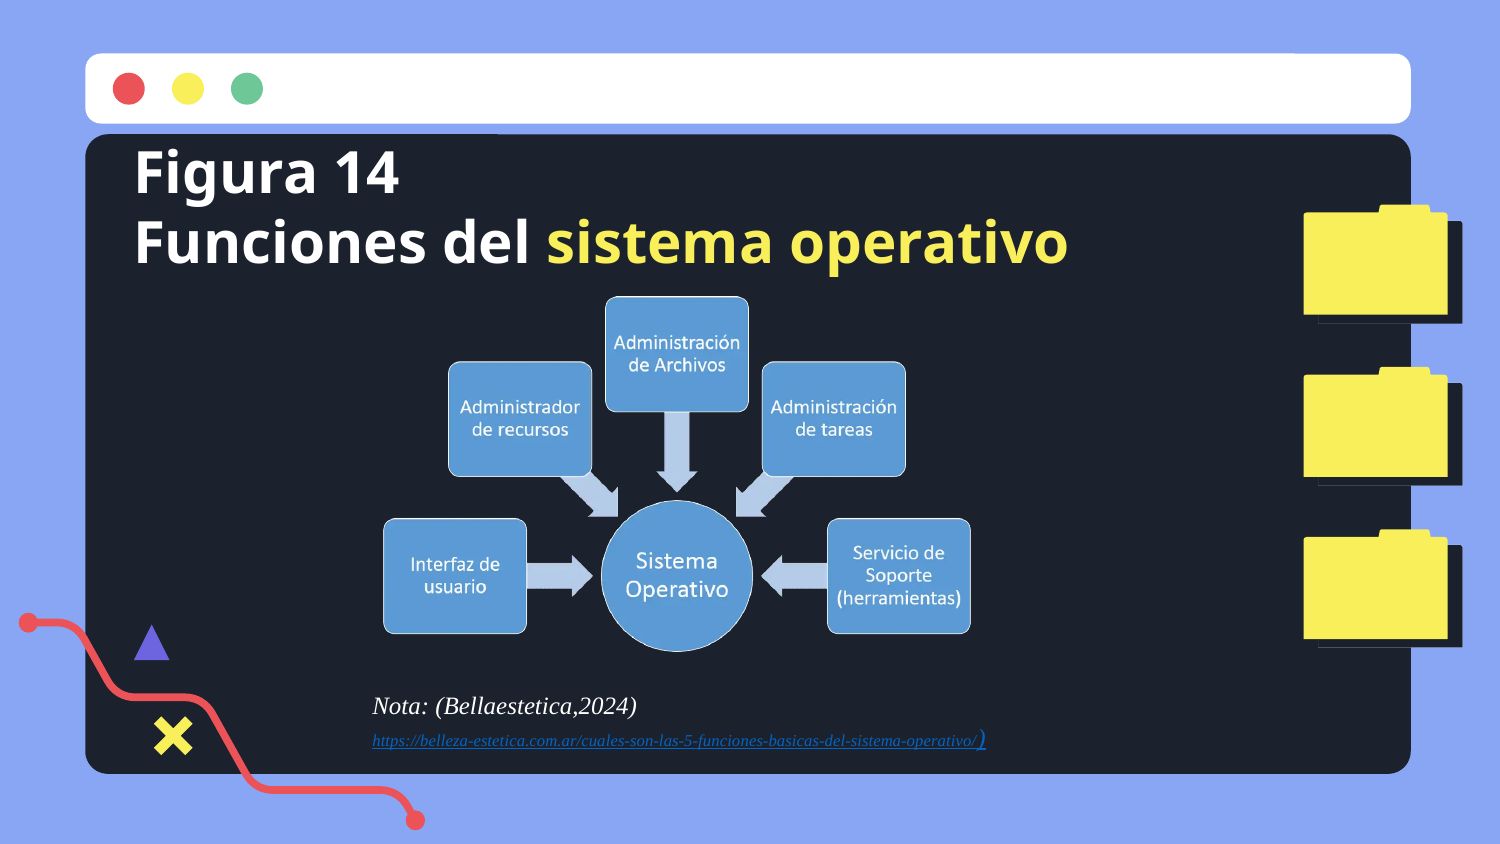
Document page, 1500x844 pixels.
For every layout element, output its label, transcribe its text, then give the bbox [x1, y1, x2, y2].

text_box [153, 716, 193, 756]
picture [248, 296, 1107, 652]
text_box [133, 624, 170, 661]
text_box [18, 612, 426, 831]
text_box Nota: (Bellaestetica,2024) https://belleza-estetica.com.ar/cuales-son-las-5-funciones-basicas-del-sistema-operativo/) [357, 672, 1078, 725]
title Figura 14 Funciones del sistema operativo [118, 158, 1382, 252]
